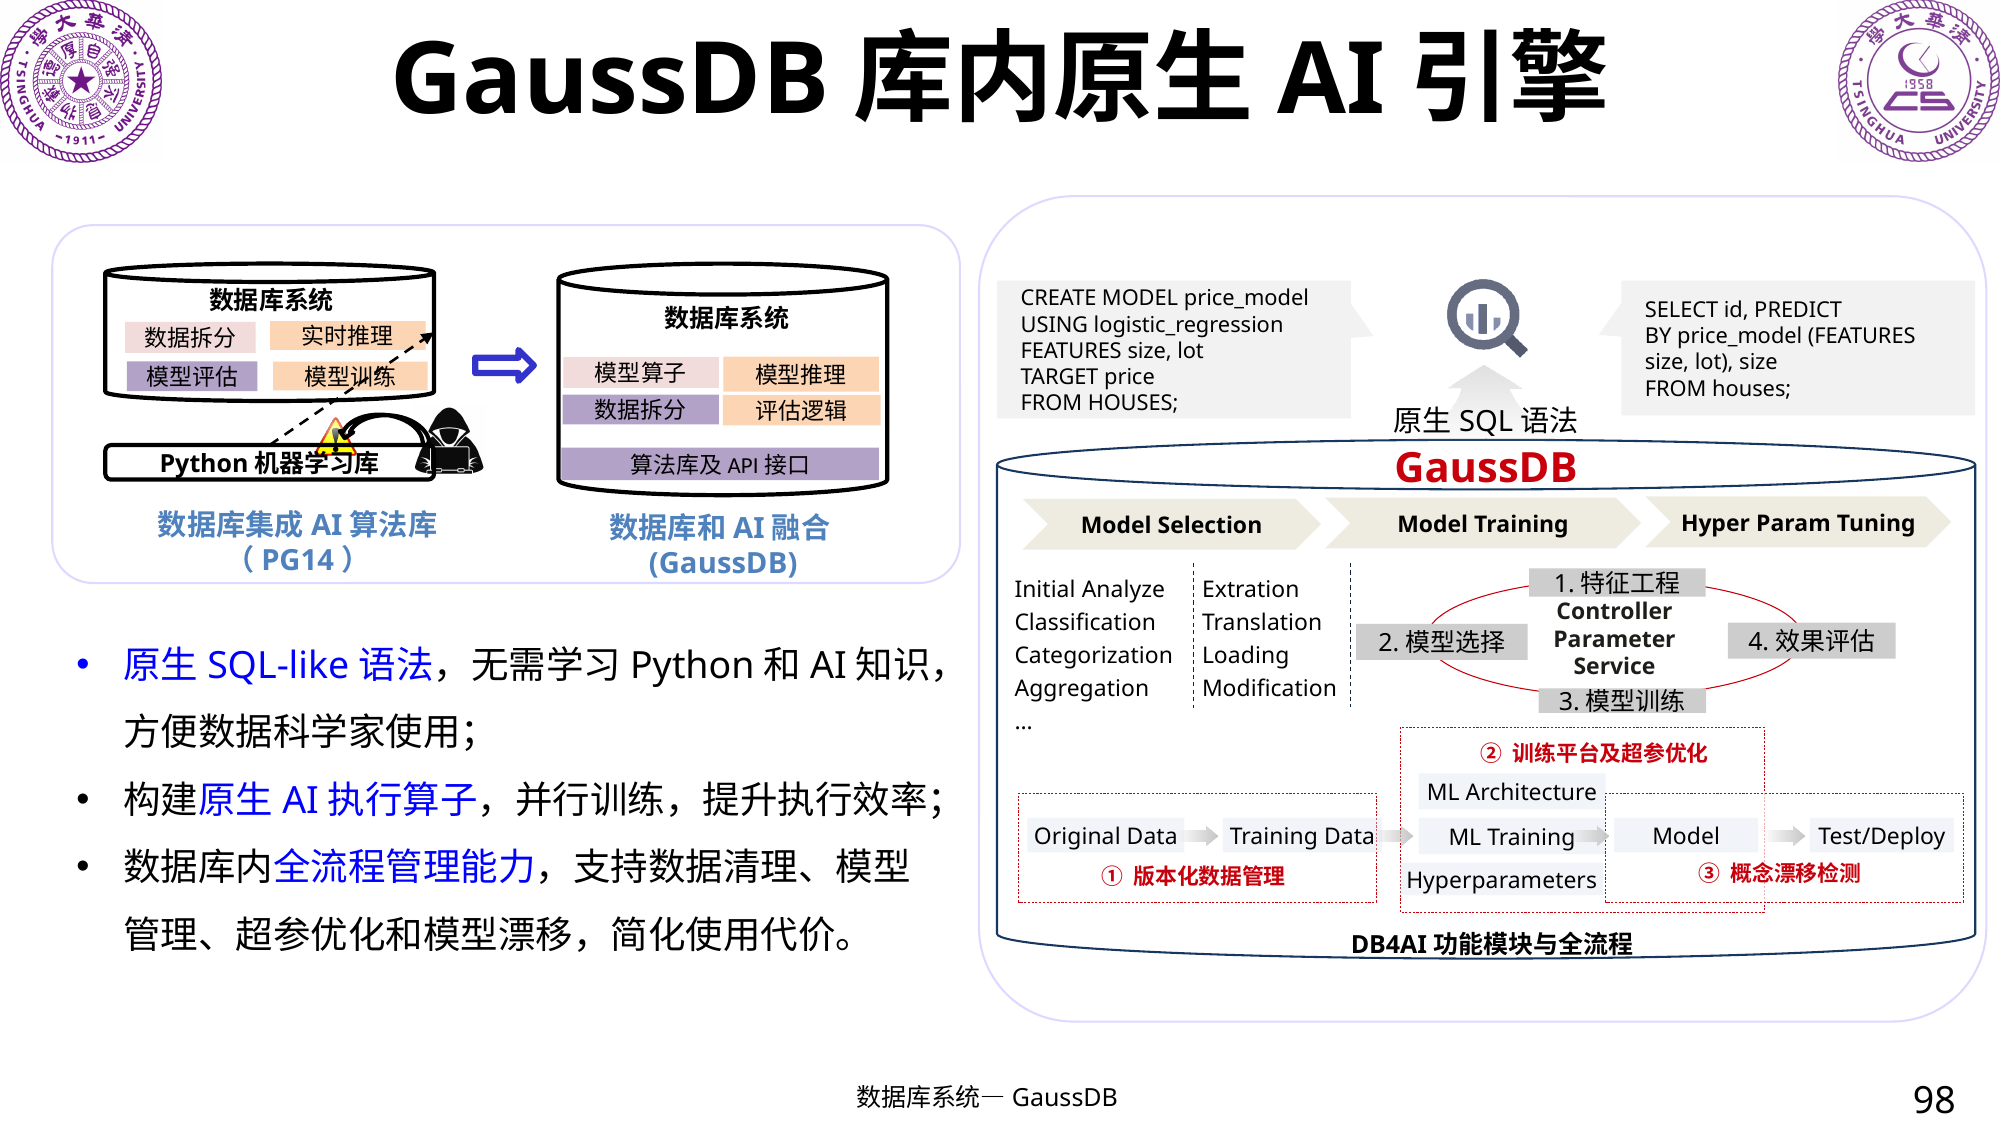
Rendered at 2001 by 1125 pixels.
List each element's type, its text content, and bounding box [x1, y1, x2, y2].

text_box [996, 276, 1976, 959]
text_box [978, 196, 1987, 1022]
picture [0, 0, 162, 163]
title GaussDB库内原生AI引擎 [172, 17, 1828, 130]
text_box 原生SQL-like语法，无需学习Python和AI知识，方便数据科学家使用； 构建原生AI执行算子，并行训练，提升执行效率； 数据库内全流程管理能力，支持数据清理、模型管理、超参优化和模型漂移，简化使用代价。 [61, 610, 956, 963]
footer 数据库系统—GaussDB [670, 1073, 1304, 1125]
slide_number 98 [1898, 1069, 2000, 1125]
text_box [52, 225, 961, 584]
picture [1838, 0, 2000, 162]
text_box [104, 263, 490, 547]
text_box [541, 263, 905, 547]
text_box [494, 350, 534, 381]
